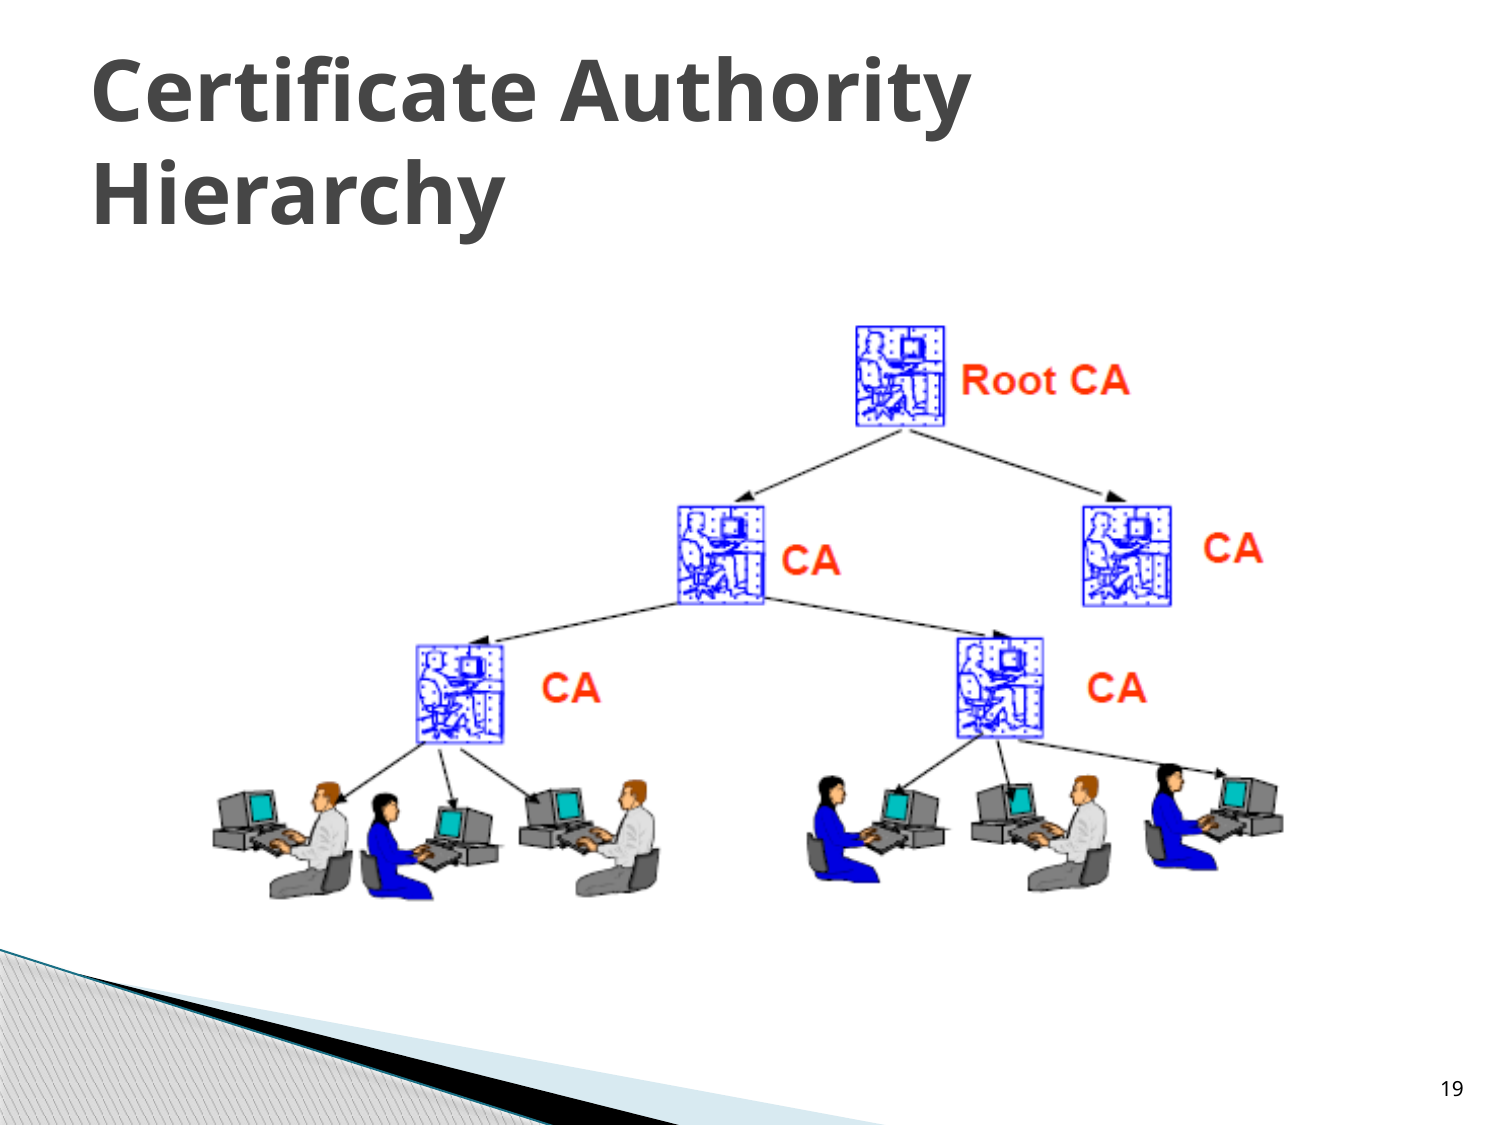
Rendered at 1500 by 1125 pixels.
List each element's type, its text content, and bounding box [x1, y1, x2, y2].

slide_number 19 [1418, 1051, 1479, 1112]
title Certificate Authority Hierarchy [75, 45, 1425, 233]
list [187, 312, 1296, 923]
